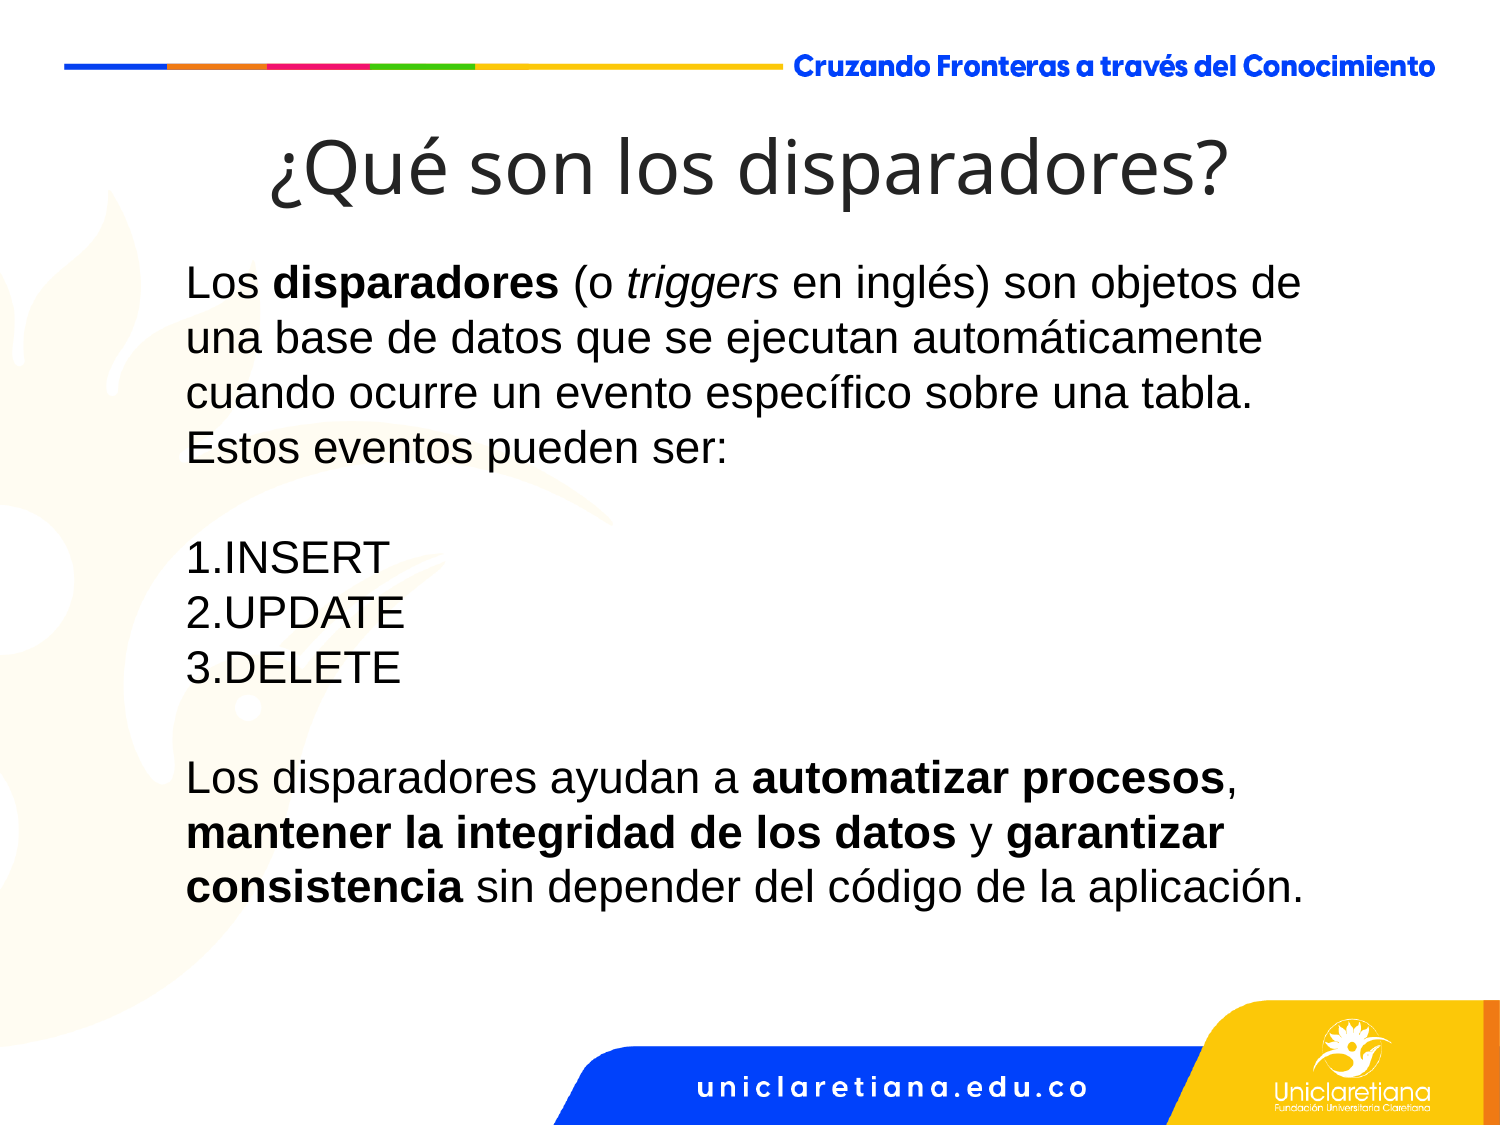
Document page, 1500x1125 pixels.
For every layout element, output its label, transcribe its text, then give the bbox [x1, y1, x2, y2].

picture [0, 0, 1500, 1125]
text_box ¿Qué son los disparadores? [170, 111, 1329, 217]
text_box Los disparadores (o triggers en inglés) son objetos de una base de datos que se ejecutan automáticamente cuando ocurre un evento específico sobre una tabla. Estos eventos pueden ser: 1.INSERT 2.UPDATE 3.DELETE Los disparadores ayudan a automatizar procesos, mantener la integridad de los datos y garantizar consistencia sin depender del código de la aplicación. [170, 245, 1329, 920]
